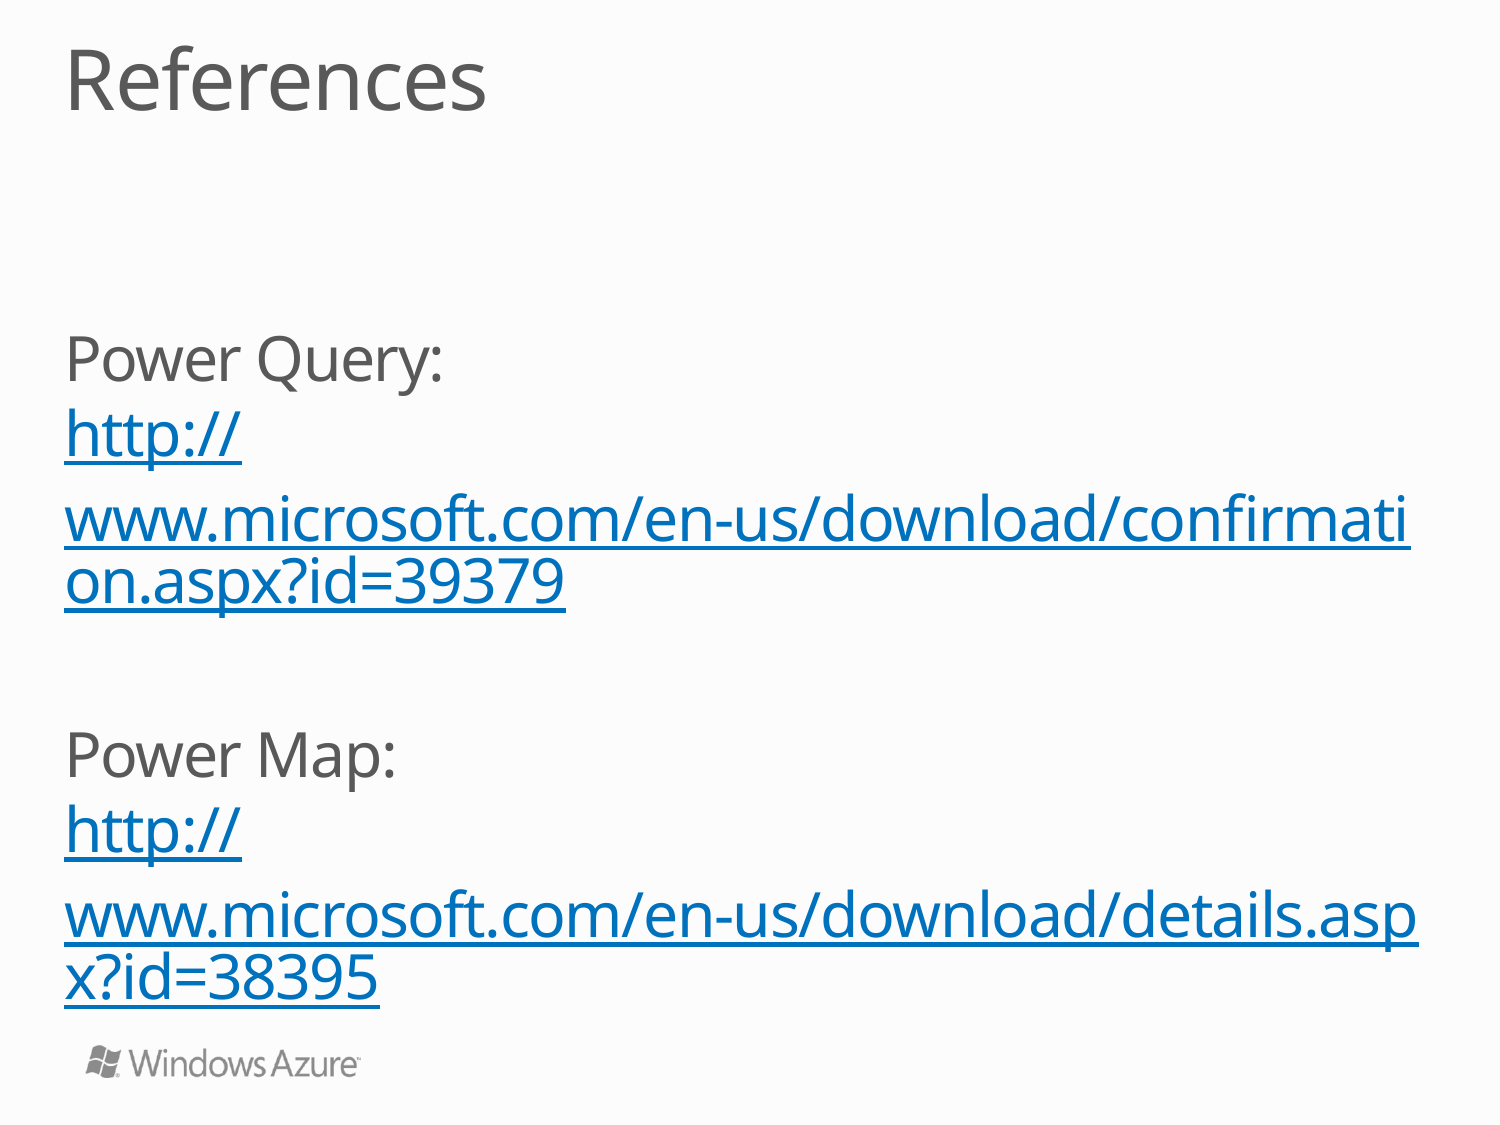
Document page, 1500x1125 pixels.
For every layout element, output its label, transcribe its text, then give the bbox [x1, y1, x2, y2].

title References [63, 37, 1436, 130]
list Power Query: http://www.microsoft.com/en-us/download/confirmation.aspx?id=39379 Power Map: http://www.microsoft.com/en-us/download/details.aspx?id=38395 [63, 318, 1436, 955]
